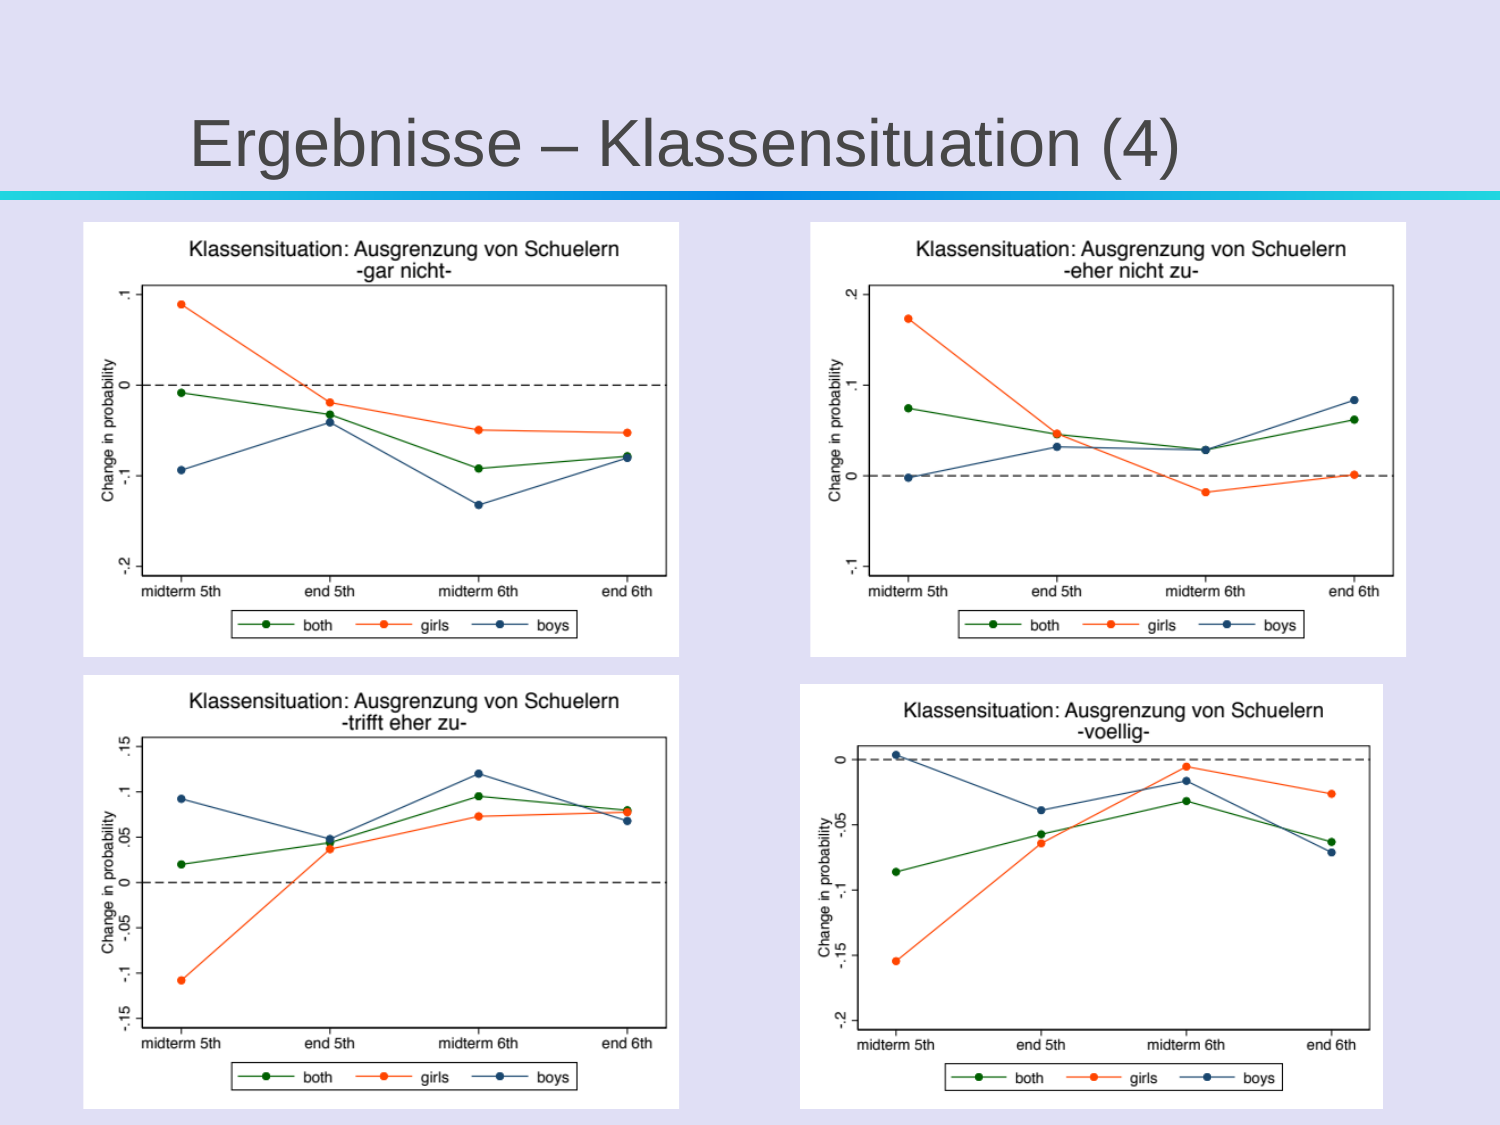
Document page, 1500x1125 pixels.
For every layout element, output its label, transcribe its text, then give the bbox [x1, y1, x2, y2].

picture [83, 222, 680, 657]
picture [810, 222, 1407, 657]
picture [83, 674, 680, 1109]
picture [799, 684, 1384, 1109]
title Ergebnisse – Klassensituation (4) [174, 0, 1320, 188]
text_box [0, 191, 1500, 200]
